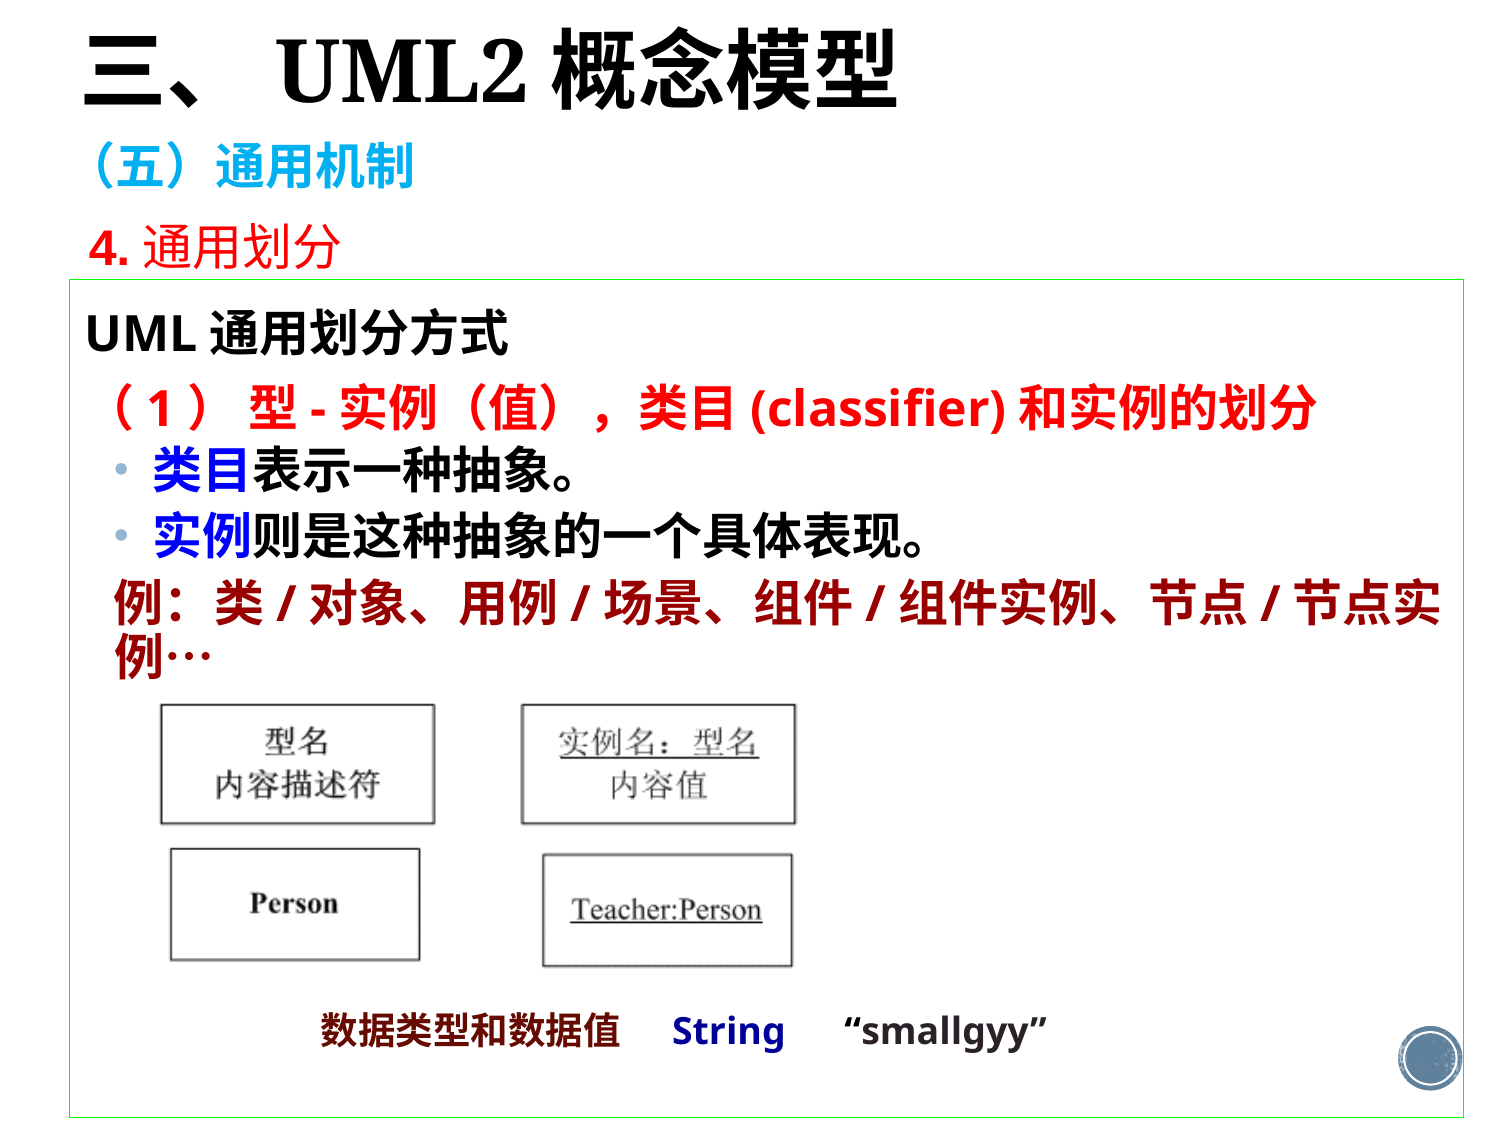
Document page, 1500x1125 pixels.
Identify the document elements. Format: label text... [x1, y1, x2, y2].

list UML通用划分方式 （1） 型-实例（值），类目(classifier)和实例的划分 类目表示一种抽象。 实例则是这种抽象的一个具体表现。 例：类/对象、用例/场景、组件/组件实例、节点/节点实例… [69, 279, 1464, 1118]
text_box 数据类型和数据值 String “smallgyy” [306, 999, 1062, 1059]
text_box 4.通用划分 [74, 208, 358, 283]
text_box 三、UML2概念模型 [64, 16, 1340, 129]
picture [164, 845, 814, 977]
text_box （五）通用机制 [50, 129, 1353, 209]
picture [152, 692, 814, 835]
